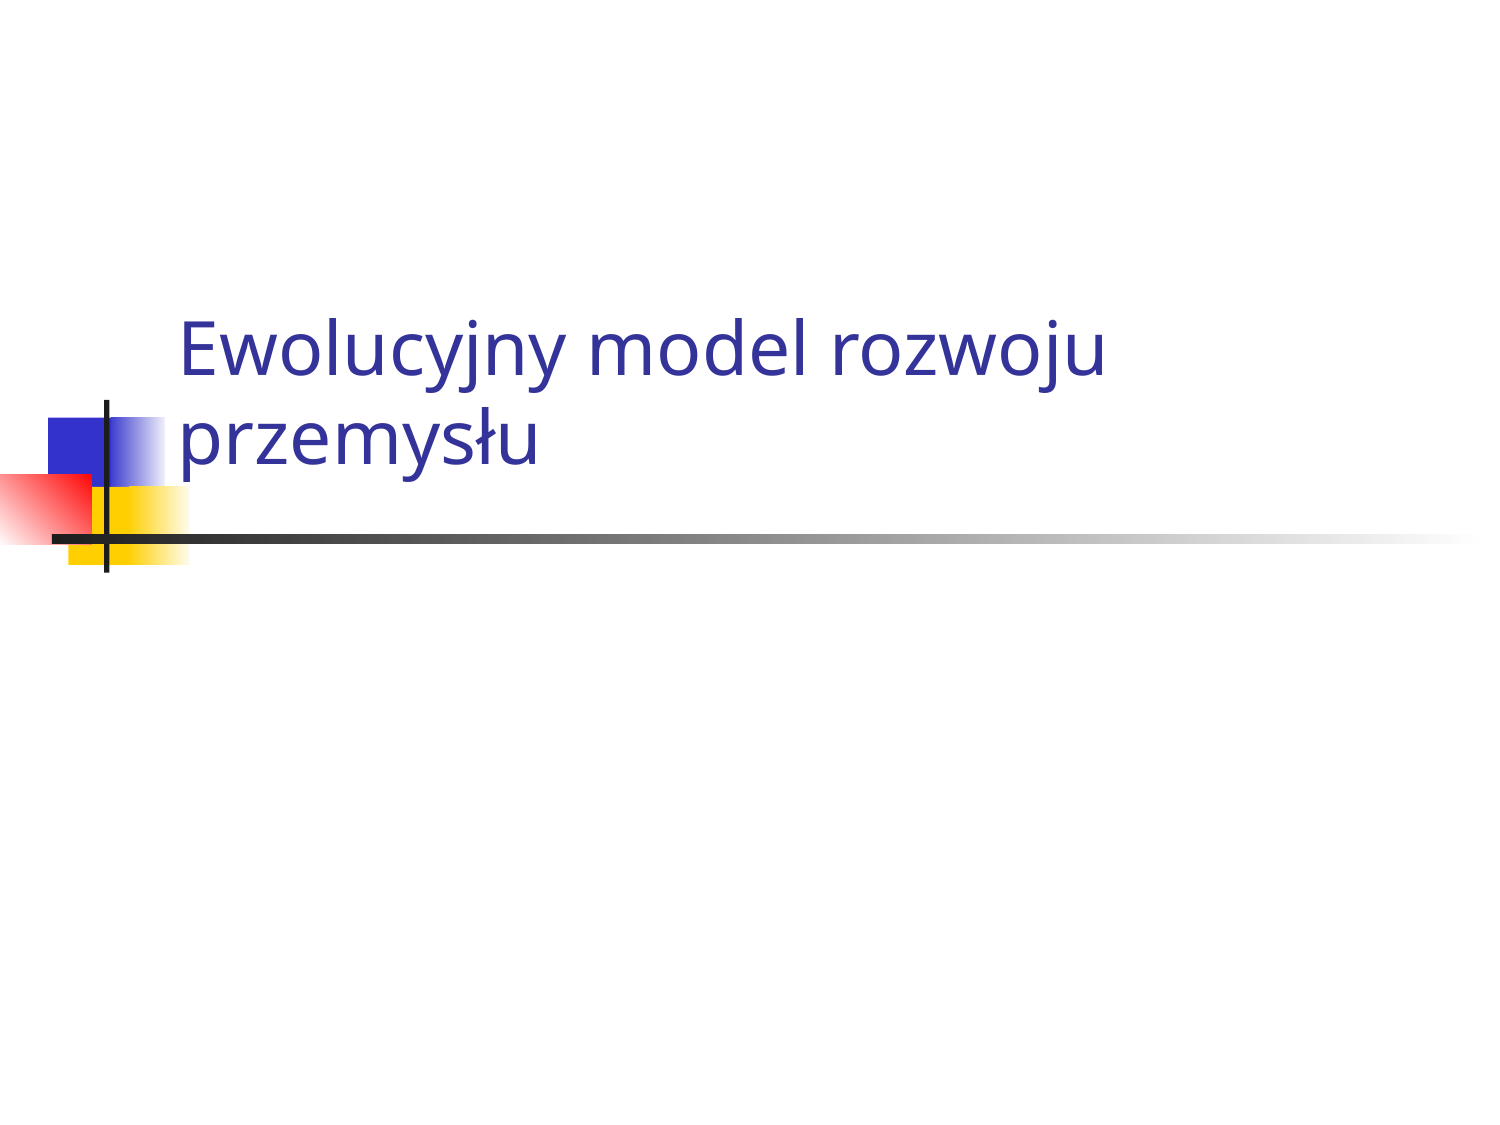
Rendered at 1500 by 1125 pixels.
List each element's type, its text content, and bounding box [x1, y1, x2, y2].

title Ewolucyjny model rozwoju przemysłu [162, 196, 1438, 488]
